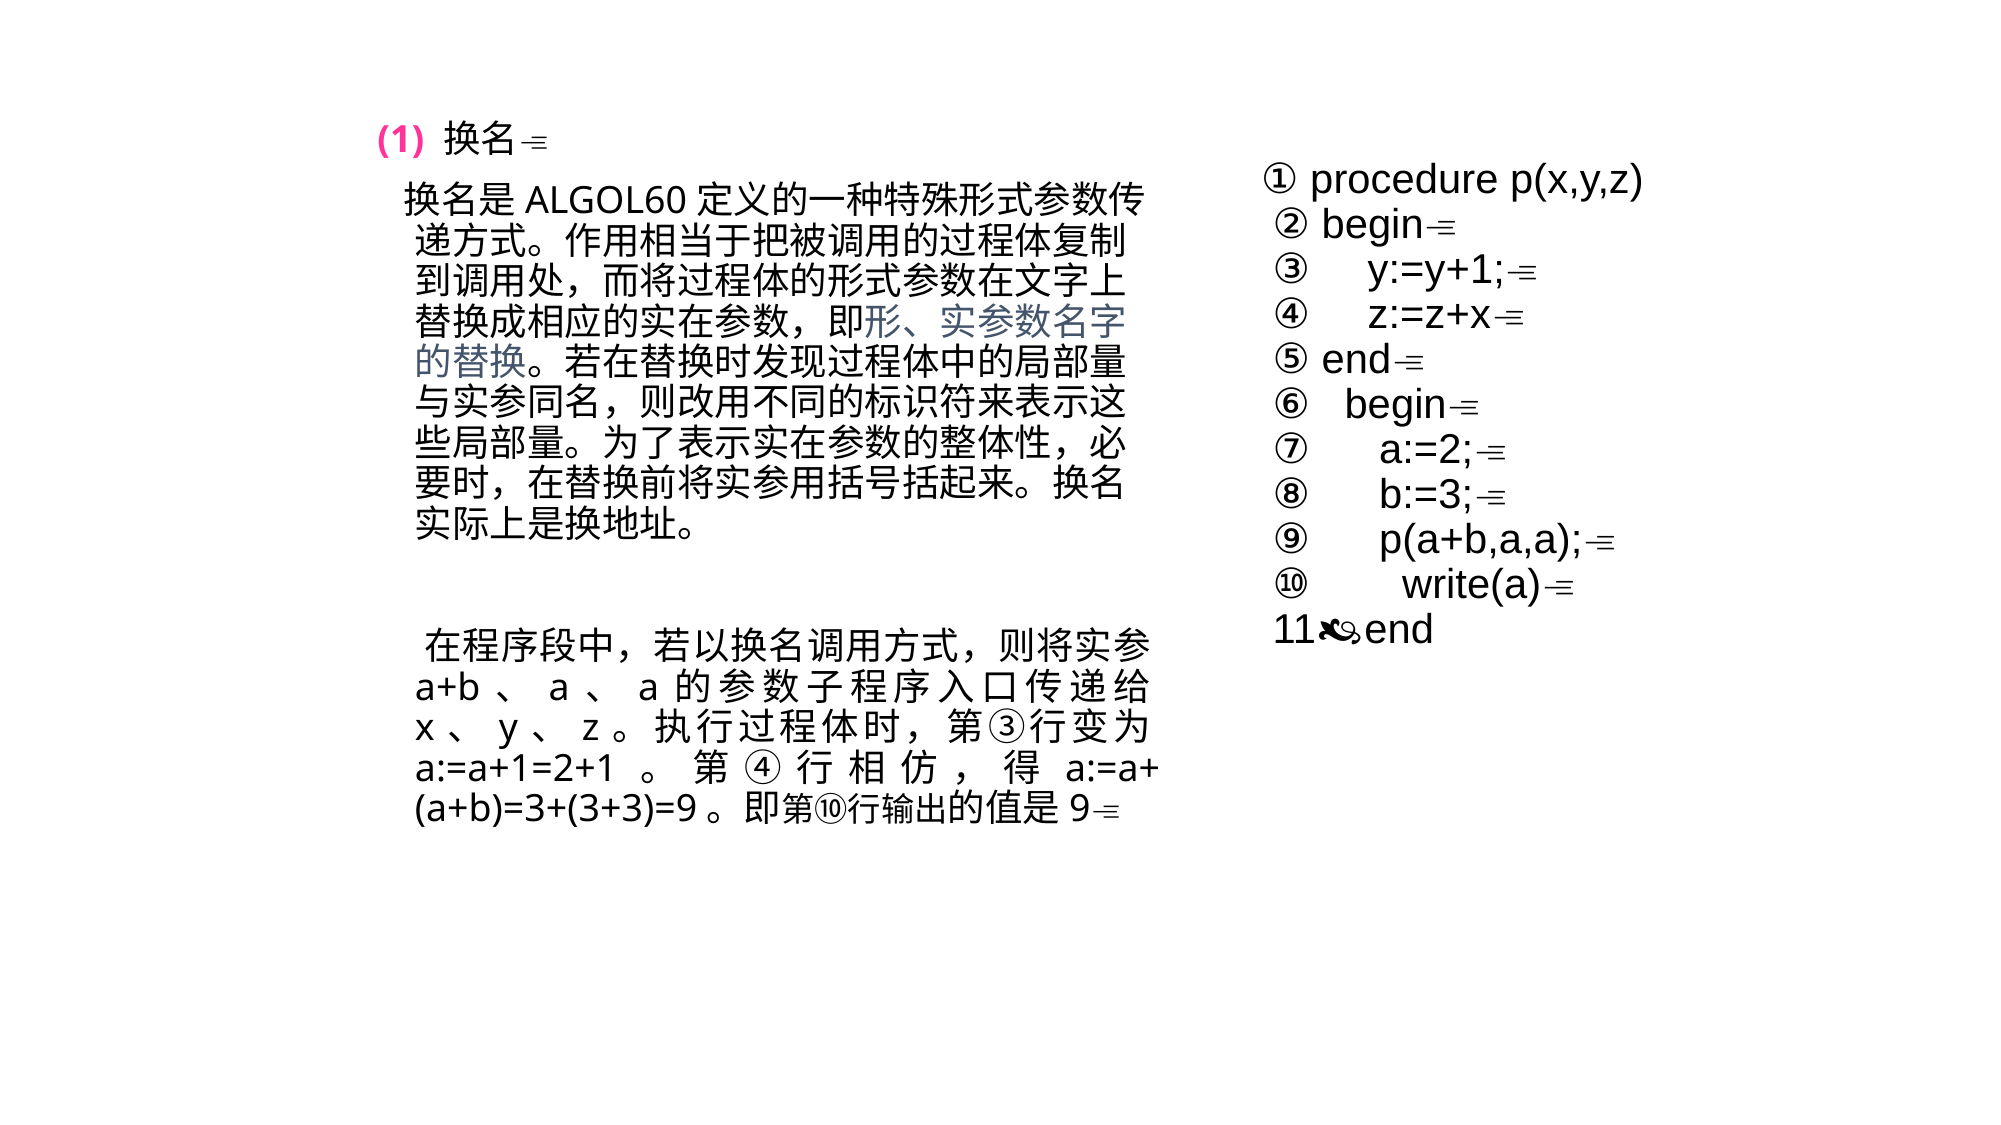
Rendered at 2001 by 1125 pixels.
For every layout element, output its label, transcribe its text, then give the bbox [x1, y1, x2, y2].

list (1) 换名 换名是ALGOL60定义的一种特殊形式参数传递方式。作用相当于把被调用的过程体复制到调用处，而将过程体的形式参数在文字上替换成相应的实在参数，即形、实参数名字的替换。若在替换时发现过程体中的局部量与实参同名，则改用不同的标识符来表示这些局部量。为了表示实在参数的整体性，必要时，在替换前将实参用括号括起来。换名实际上是换地址。 在程序段中，若以换名调用方式，则将实参a+b、a、a的参数子程序入口传递给x、y、z。执行过程体时，第③行变为a:=a+1=2+1。第④行相仿，得a:=a+(a+b)=3+(3+3)=9。即第⑩行输出的值是9 [362, 112, 1175, 1038]
text_box ① procedure p(x,y,z) ② begin ③ y:=y+1; ④ z:=z+x ⑤ end ⑥ begin ⑦ a:=2; ⑧ b:=3; ⑨ p(a+b,a,a); ⑩ write(a) 11end [1234, 149, 1713, 885]
